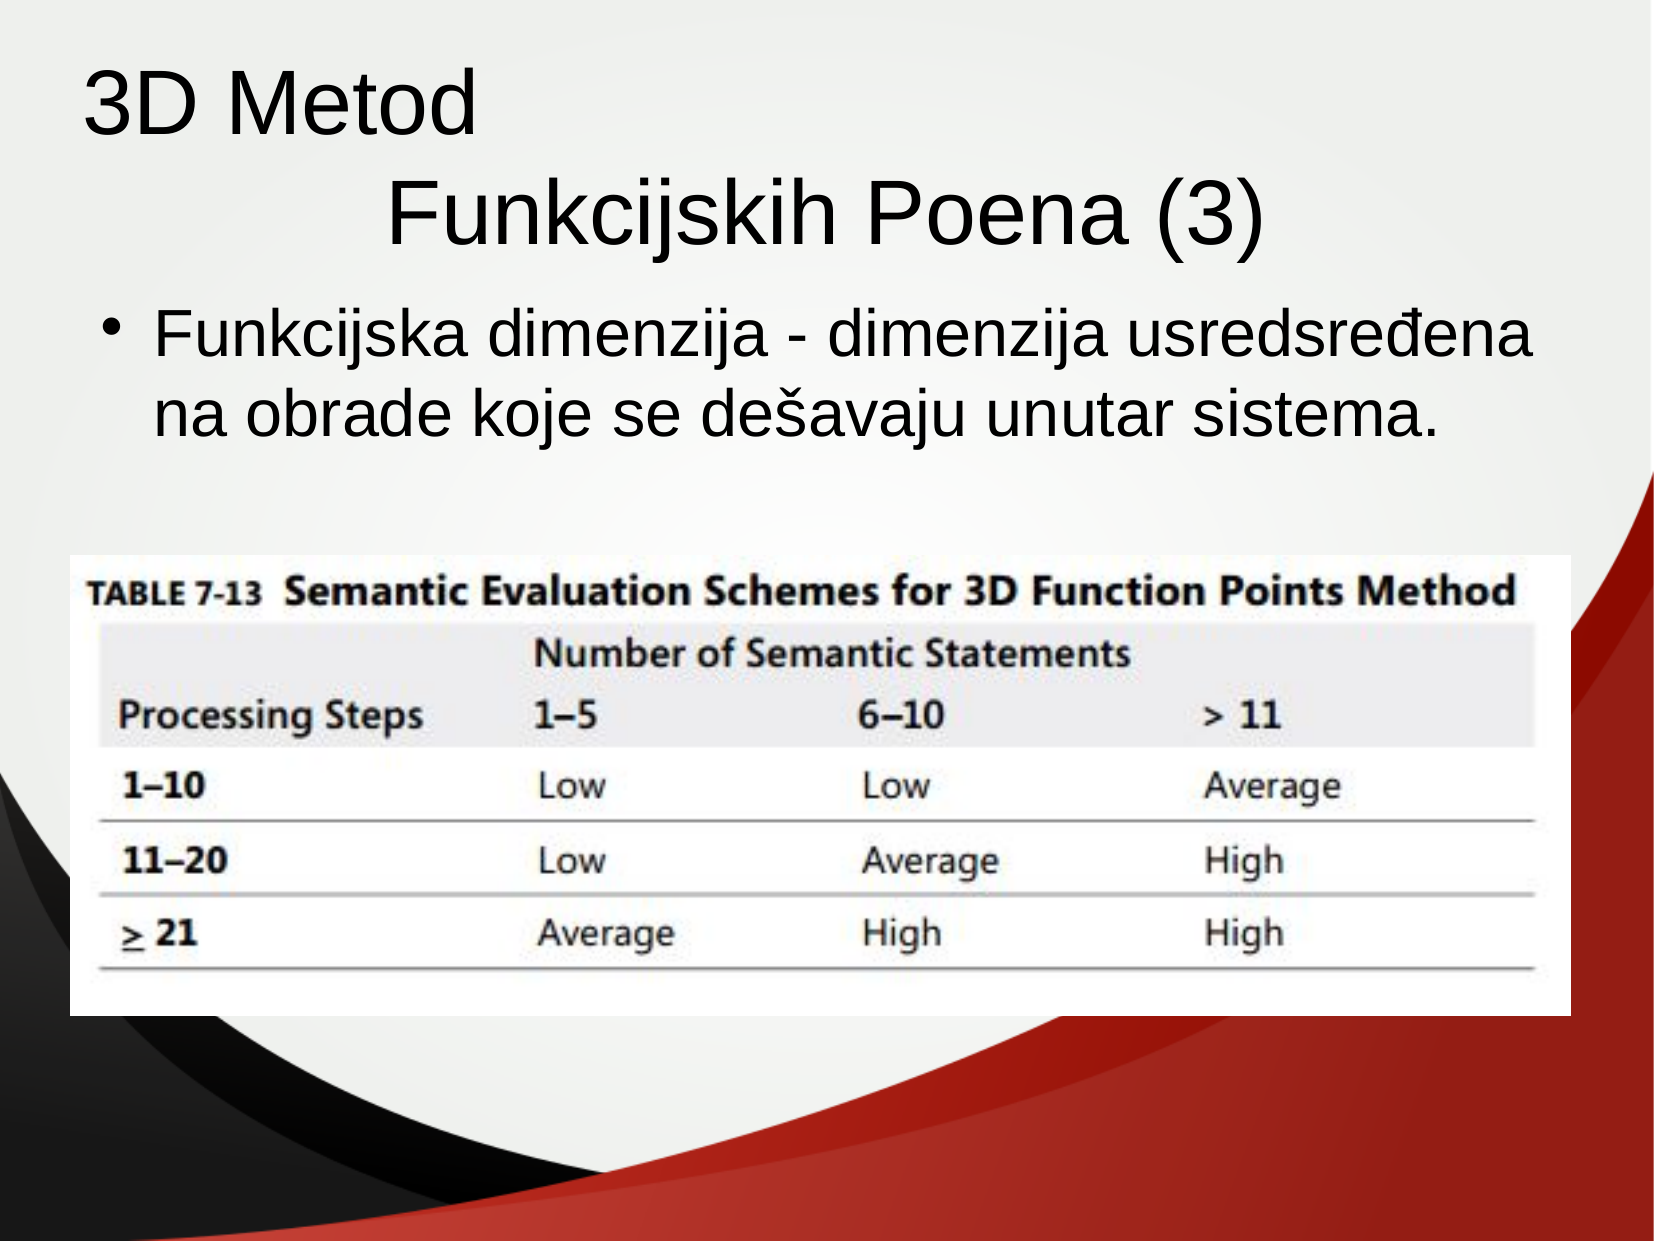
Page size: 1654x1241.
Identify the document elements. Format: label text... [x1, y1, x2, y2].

text_box 3D Metod Funkcijskih Poena (3) [82, 49, 1571, 257]
picture [0, 0, 1654, 1241]
text_box Funkcijska dimenzija - dimenzija usredsređena na obrade koje se dešavaju unutar sistema. [82, 290, 1571, 554]
